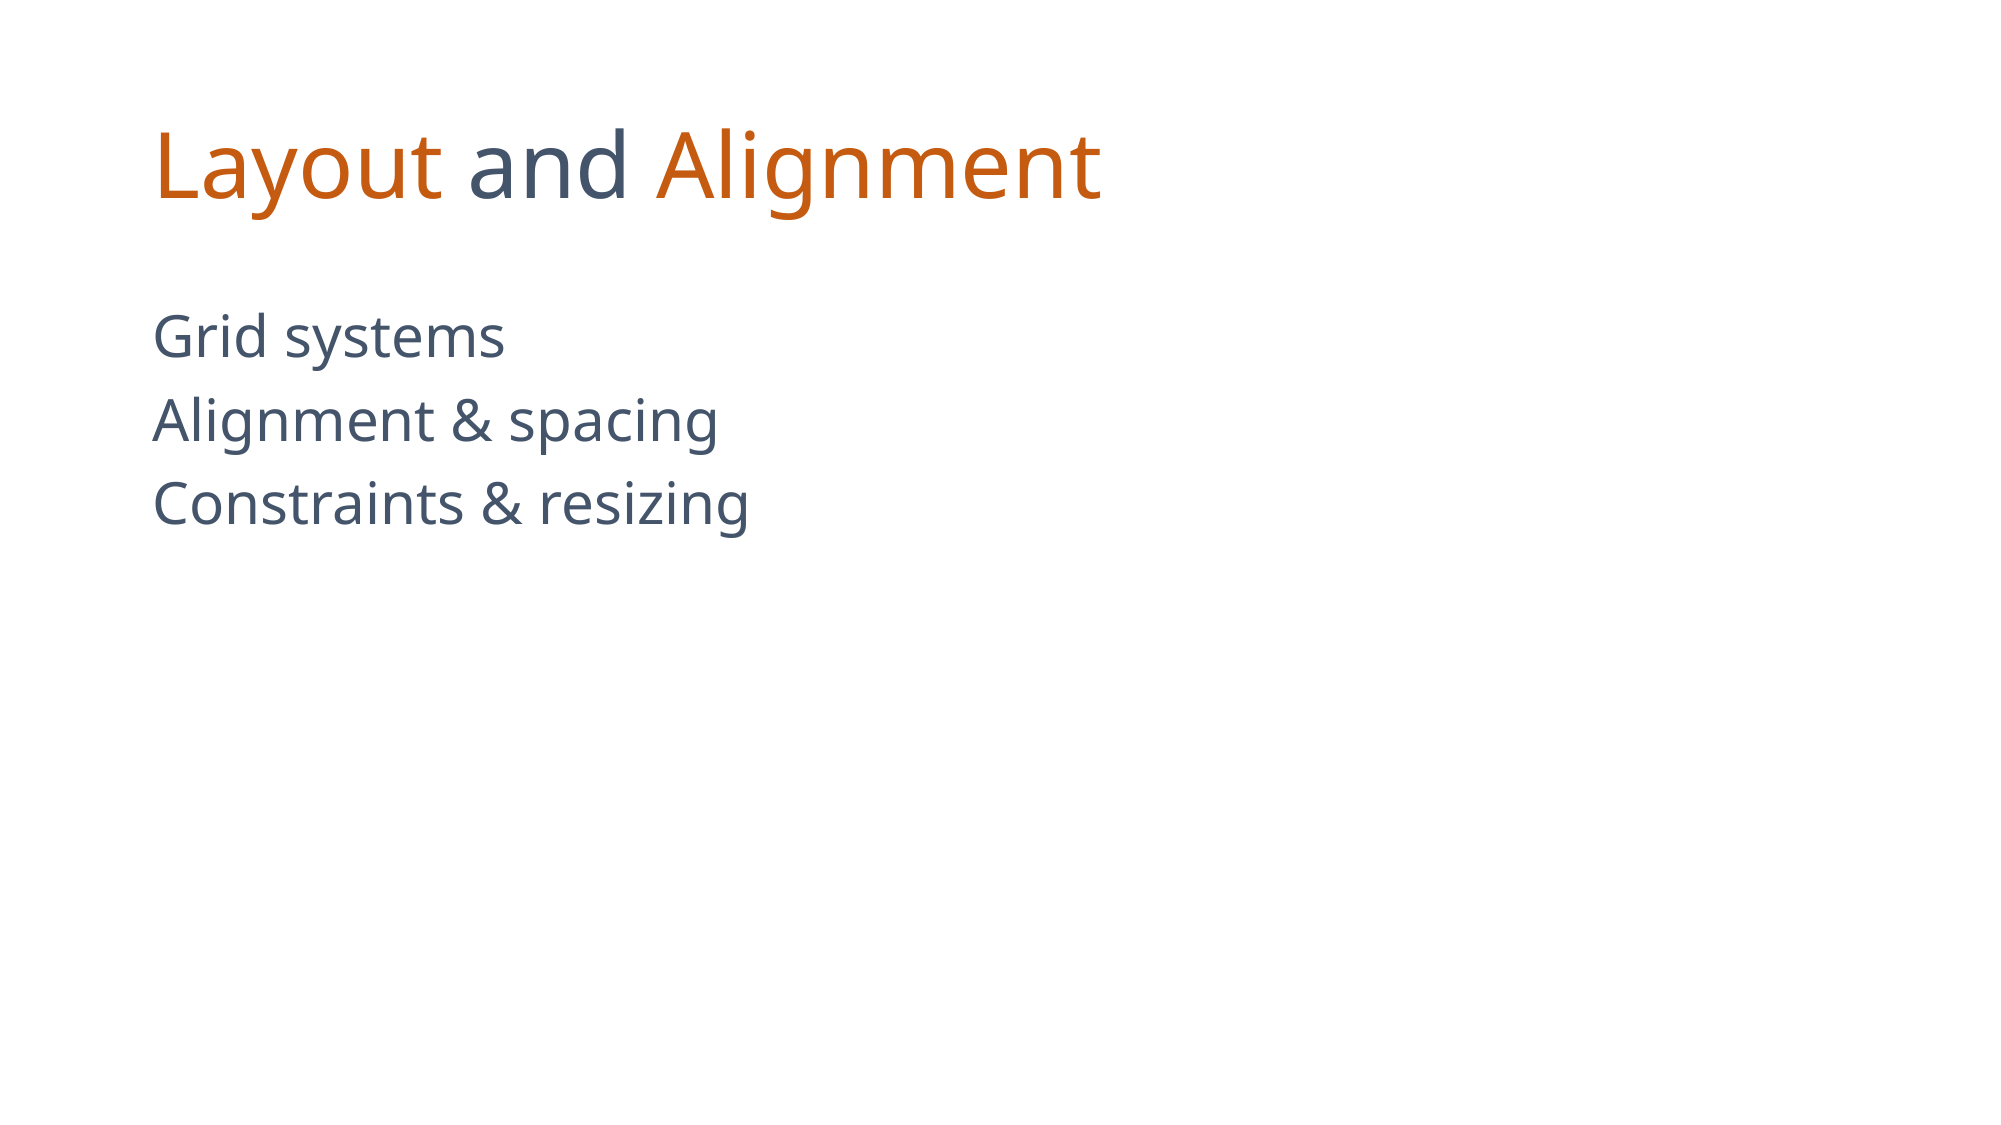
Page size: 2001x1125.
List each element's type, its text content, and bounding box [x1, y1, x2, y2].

title Layout and Alignment [137, 59, 1863, 278]
list Grid systems Alignment & spacing Constraints & resizing [137, 299, 1863, 1014]
